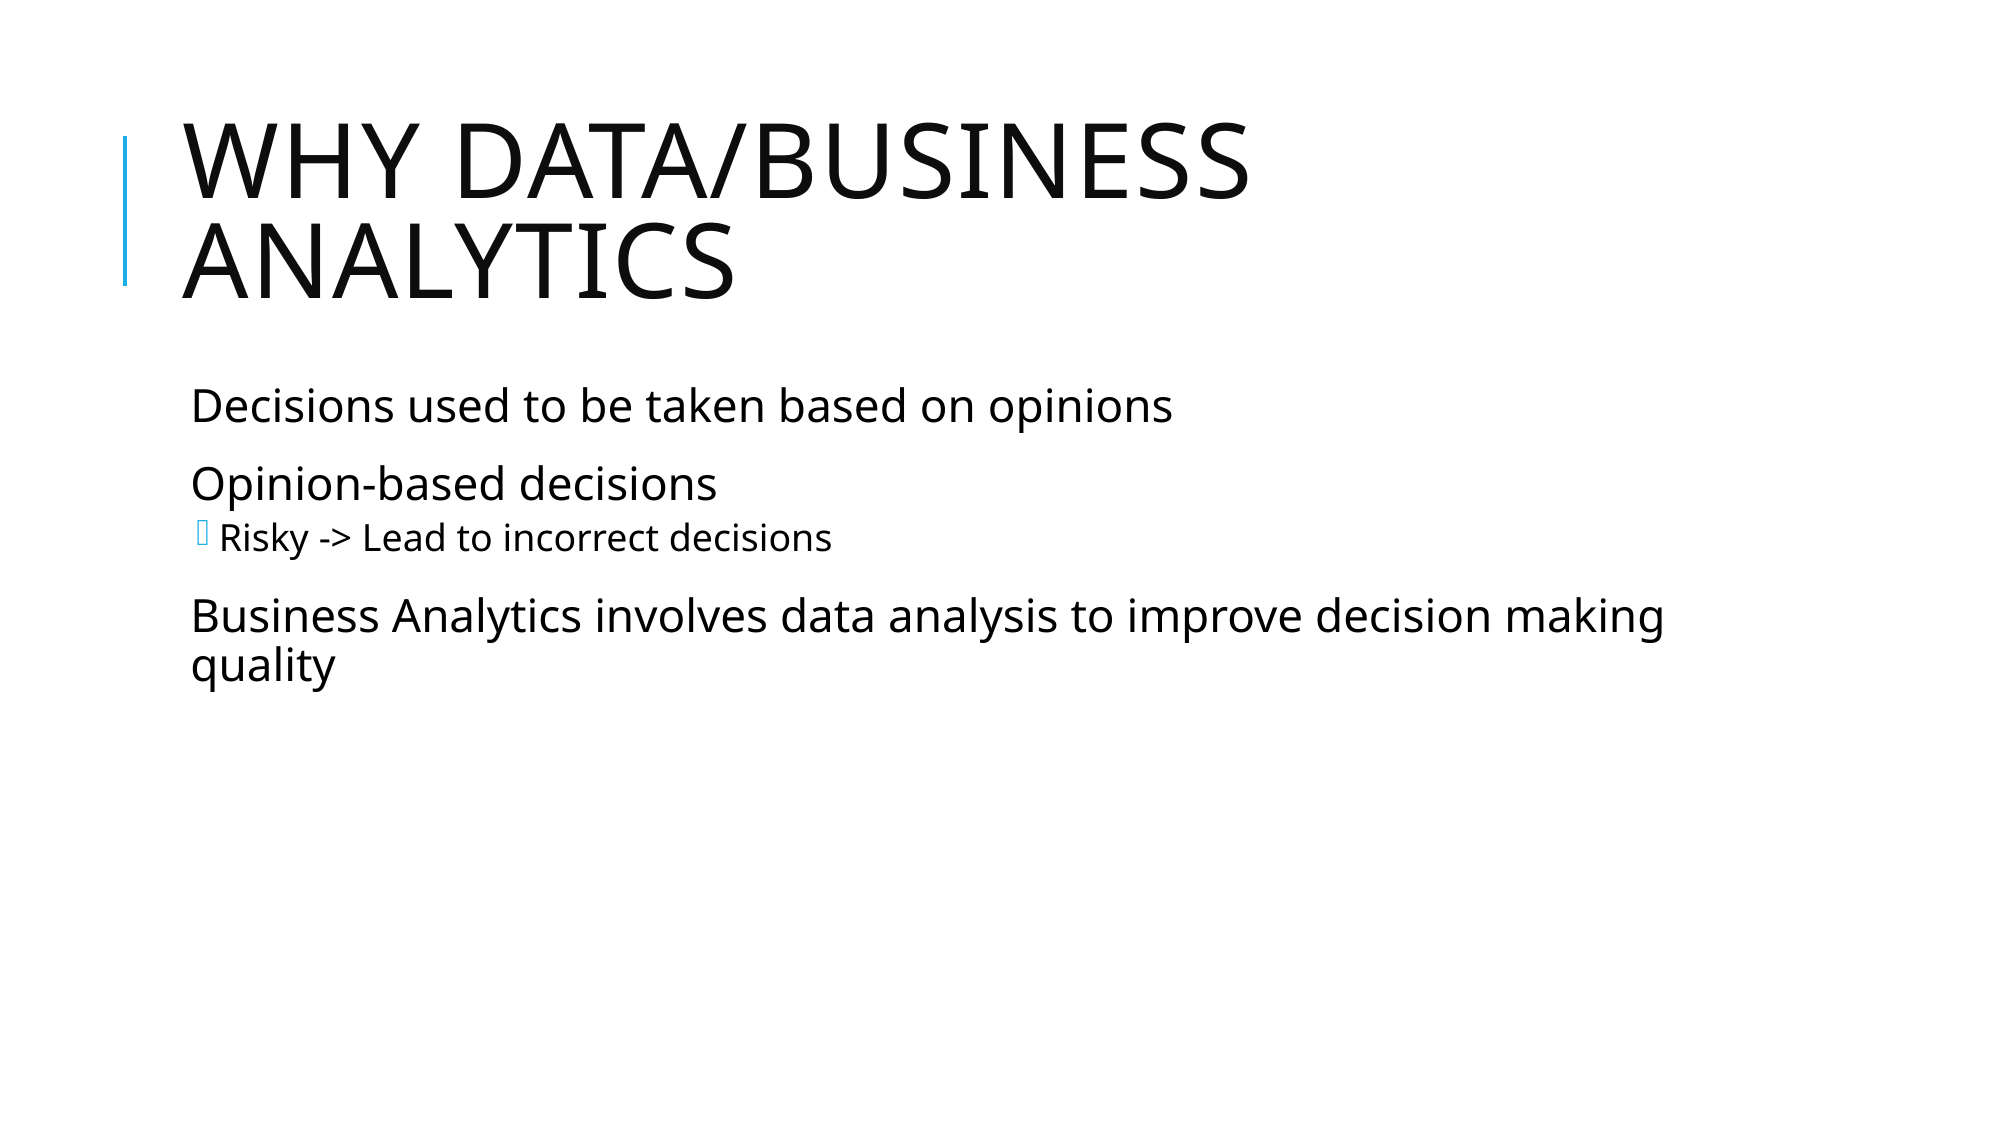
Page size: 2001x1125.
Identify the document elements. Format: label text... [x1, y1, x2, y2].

list Decisions used to be taken based on opinions Opinion-based decisions Risky -> Lead to incorrect decisions Business Analytics involves data analysis to improve decision making quality [168, 375, 1763, 1035]
title Why data/business analytics [168, 96, 1763, 342]
